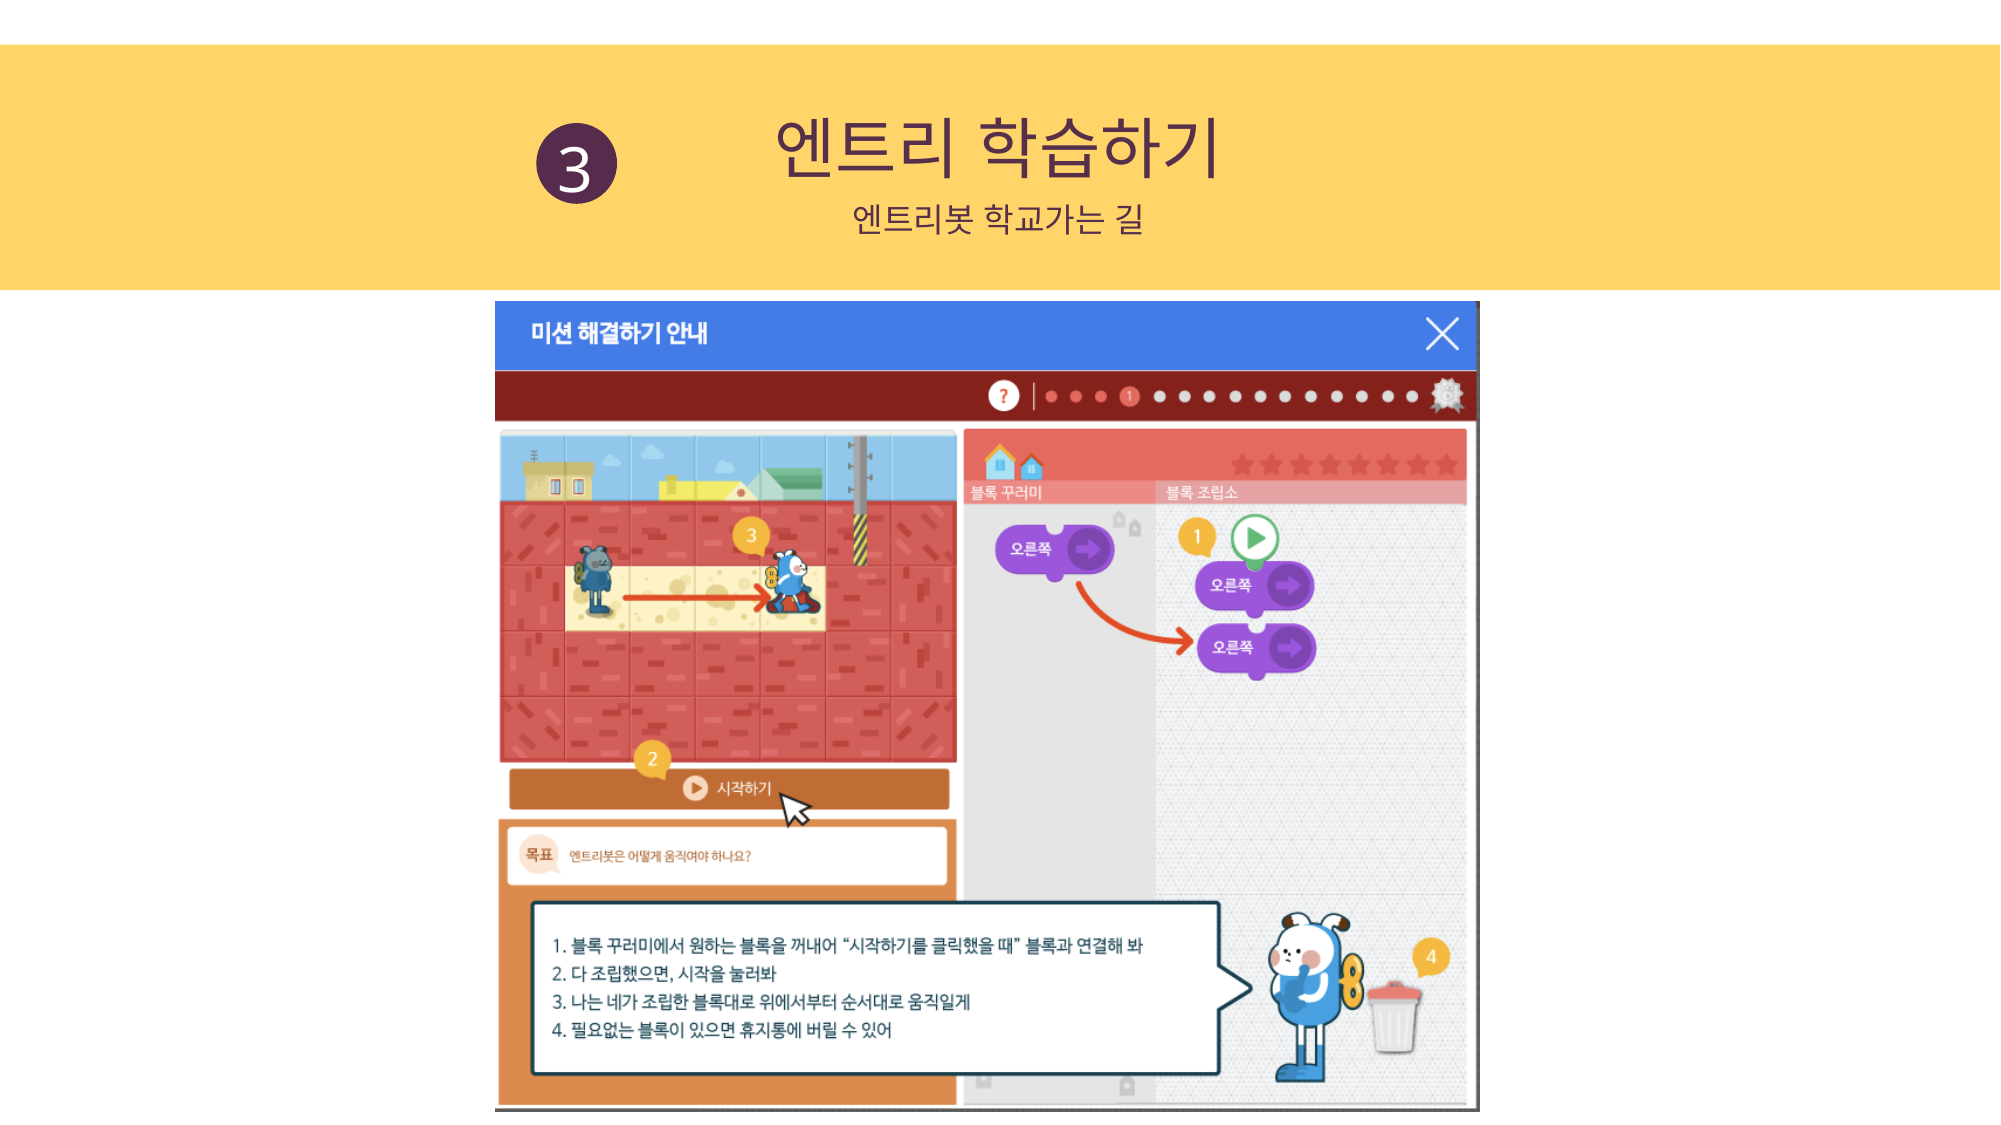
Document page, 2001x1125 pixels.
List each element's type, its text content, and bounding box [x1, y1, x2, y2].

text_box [536, 123, 618, 206]
text_box 엔트리 학습하기 [701, 106, 1298, 187]
picture [495, 301, 1480, 1112]
text_box [0, 44, 2000, 291]
text_box 엔트리봇 학교가는 길 [852, 199, 1146, 240]
